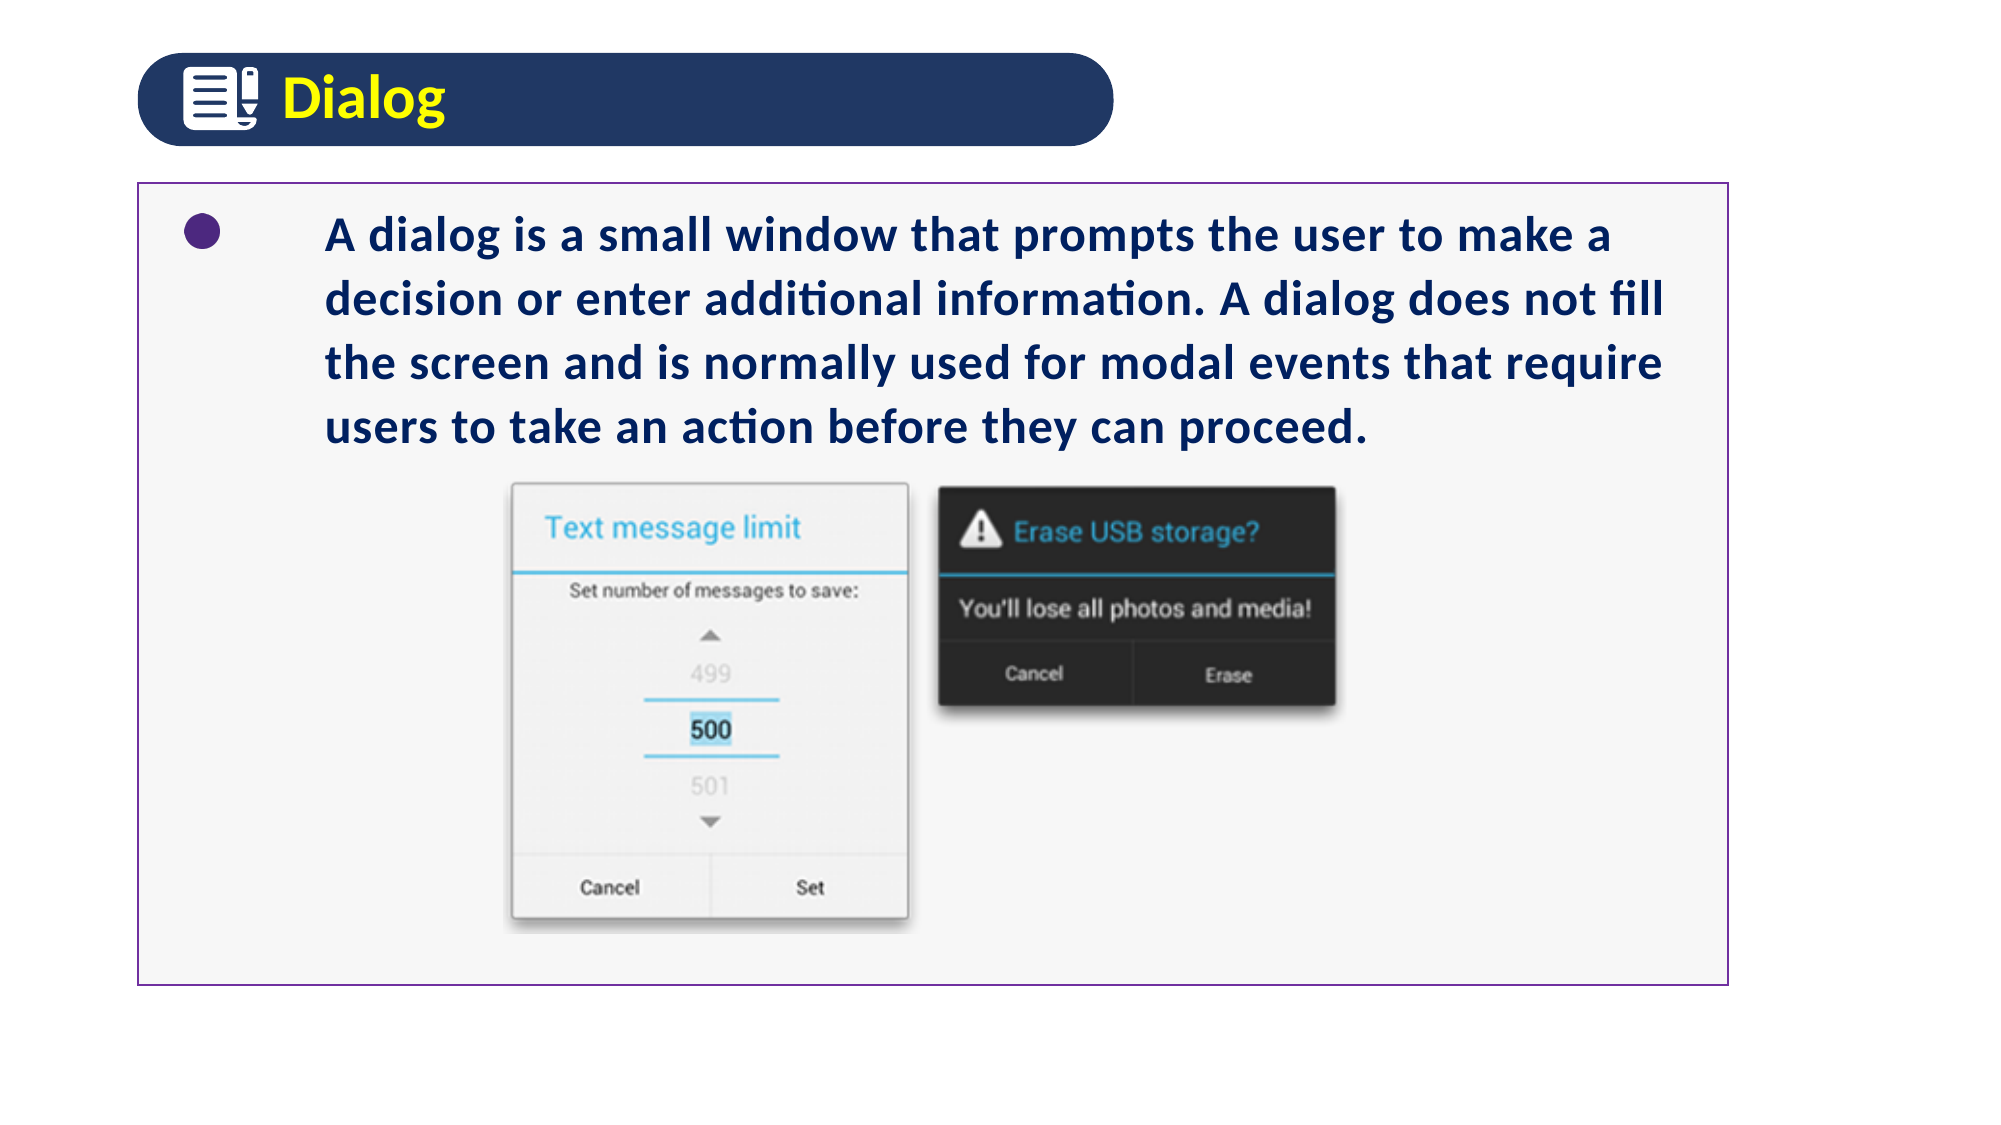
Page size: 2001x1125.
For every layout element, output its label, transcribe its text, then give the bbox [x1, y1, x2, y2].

text_box [136, 51, 1096, 148]
picture [184, 213, 220, 249]
picture [503, 467, 1351, 934]
text_box A dialog is a small window that prompts the user to make a decision or enter additional information. A dialog does not fill the screen and is normally used for modal events that require users to take an action before they can proceed. [169, 189, 1685, 462]
text_box Dialog [267, 48, 1114, 139]
text_box [137, 182, 1729, 986]
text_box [183, 66, 259, 131]
